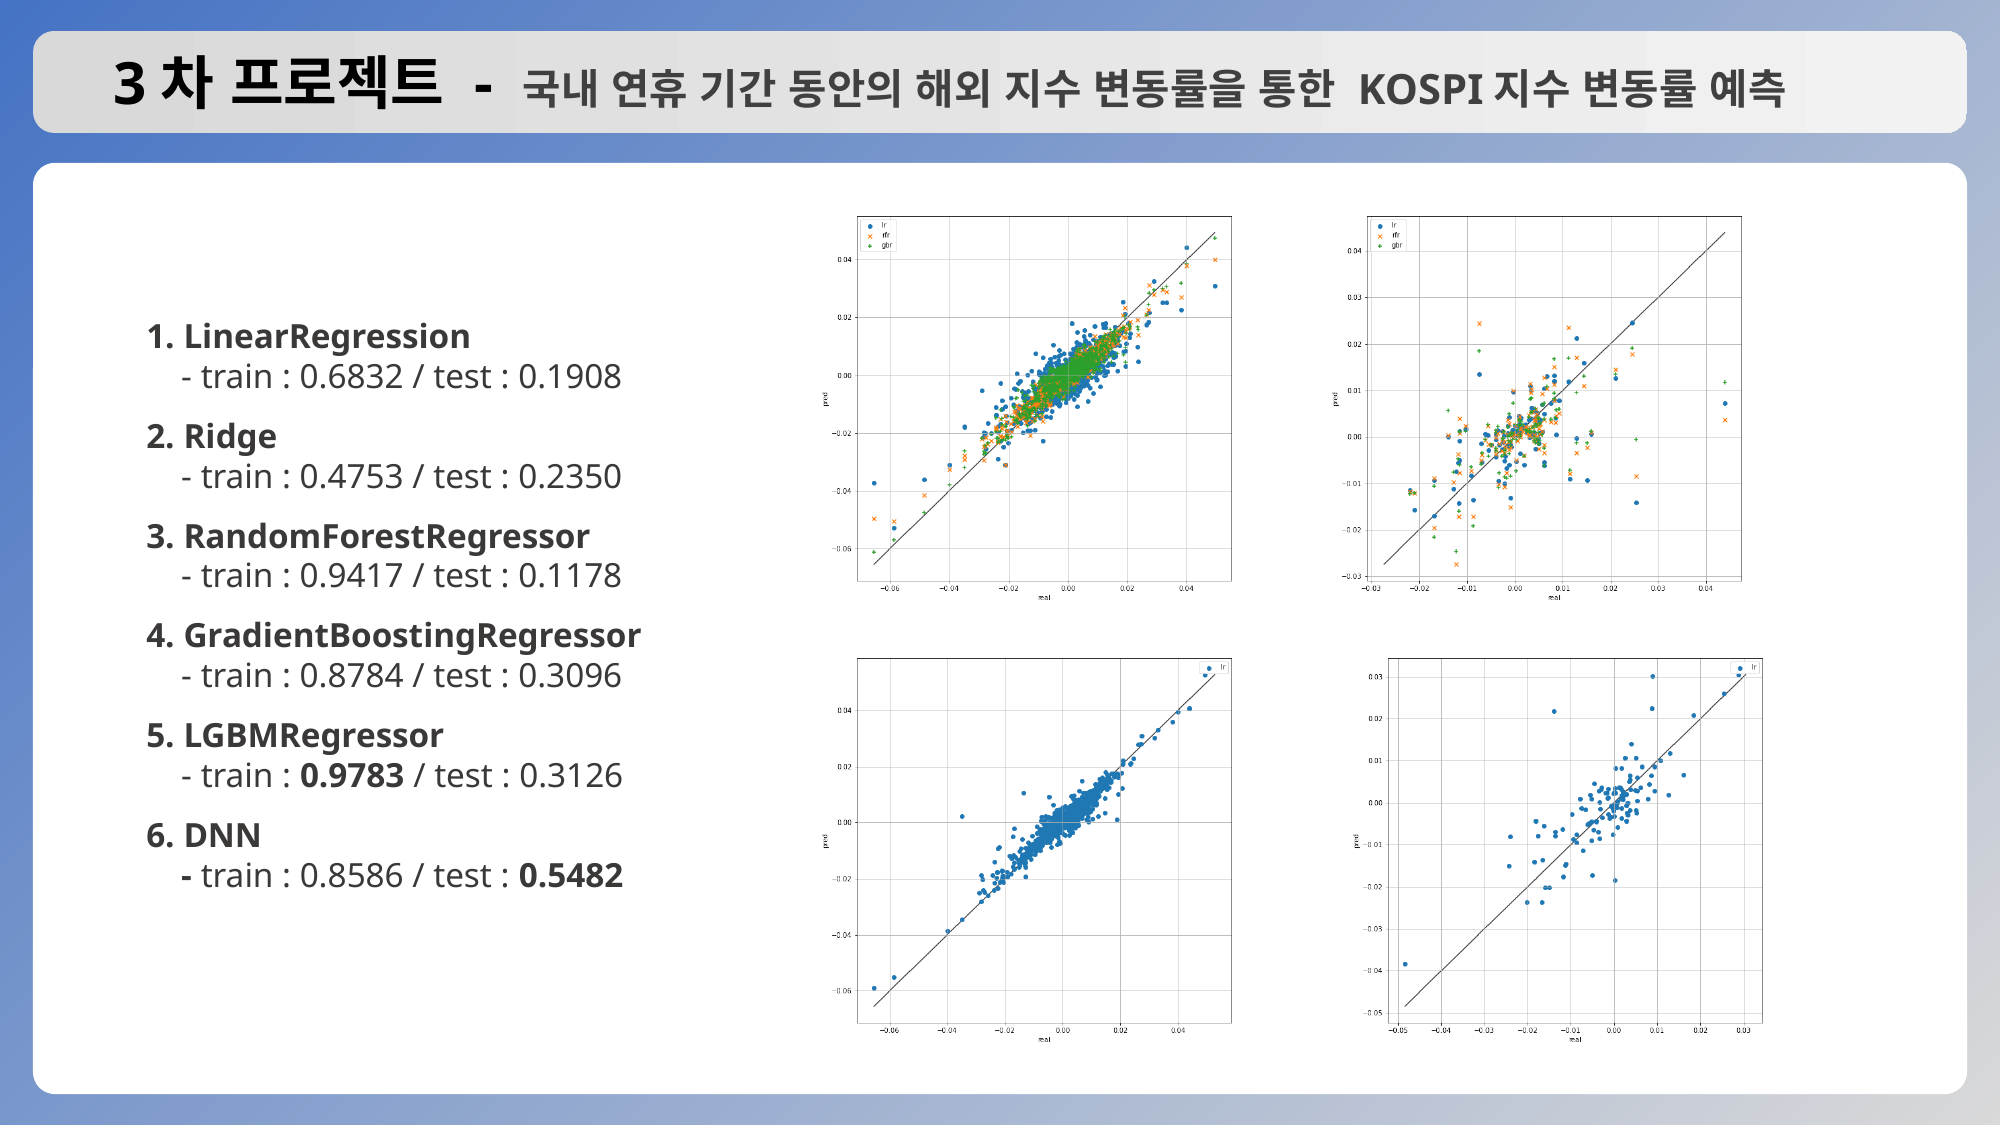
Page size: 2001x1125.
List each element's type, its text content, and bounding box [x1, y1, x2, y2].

picture [817, 211, 1236, 606]
title 3차 프로젝트 - 국내 연휴 기간 동안의 해외 지수 변동률을 통한 KOSPI지수 변동률 예측 [35, 34, 1865, 137]
picture [817, 653, 1236, 1048]
text_box 1. LinearRegression - train : 0.6832 / test : 0.1908 2. Ridge - train : 0.4753 / test : 0.2350 3. RandomForestRegressor - train : 0.9417 / test : 0.1178 4. GradientBoostingRegressor - train : 0.8784 / test : 0.3096 5. LGBMRegressor - train : 0.9783 / test : 0.3126 6. DNN - train : 0.8586 / test : 0.5482 [131, 287, 920, 902]
picture [1327, 211, 1746, 606]
picture [1348, 653, 1767, 1048]
